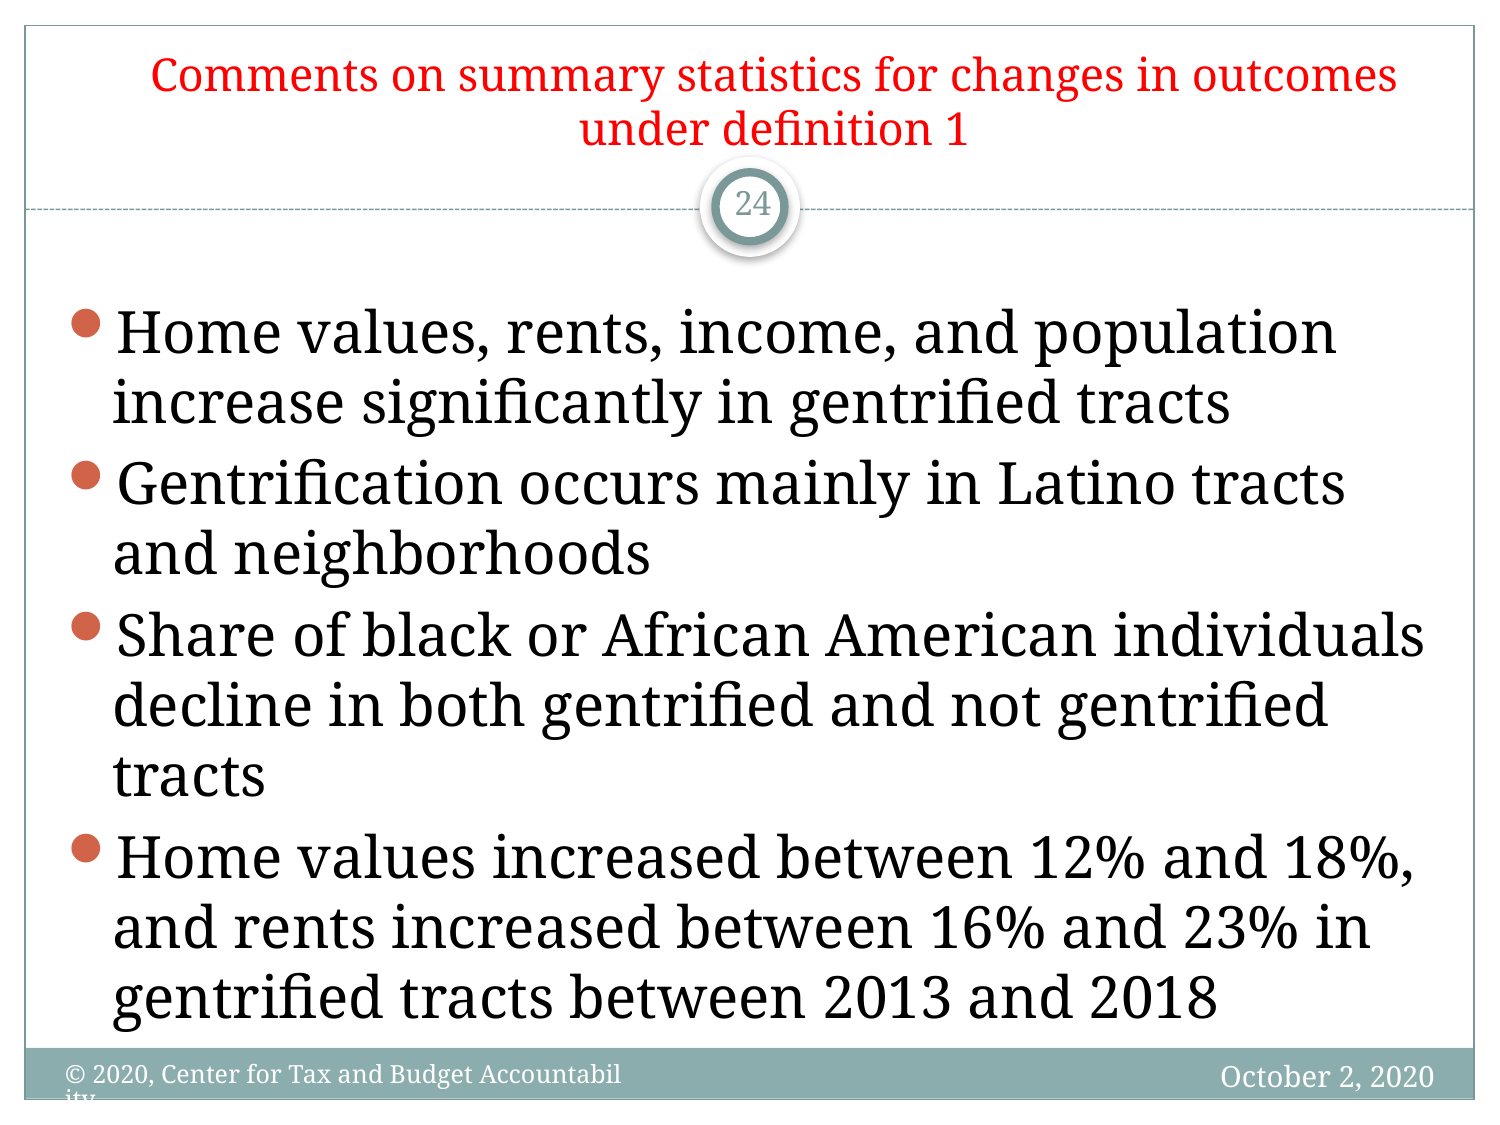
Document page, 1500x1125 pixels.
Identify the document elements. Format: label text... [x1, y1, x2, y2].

slide_number 24 [715, 168, 791, 241]
list Home values, rents, income, and population increase significantly in gentrified tracts Gentrification occurs mainly in Latino tracts and neighborhoods Share of black or African American individuals decline in both gentrified and not gentrified tracts Home values increased between 12% and 18%, and rents increased between 16% and 23% in gentrified tracts between 2013 and 2018 [52, 287, 1448, 1038]
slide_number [950, 1050, 1450, 1111]
text_box Comments on summary statistics for changes in outcomes under definition 1 [74, 37, 1475, 162]
footer © 2020, Center for Tax and Budget Accountability [50, 1051, 638, 1112]
